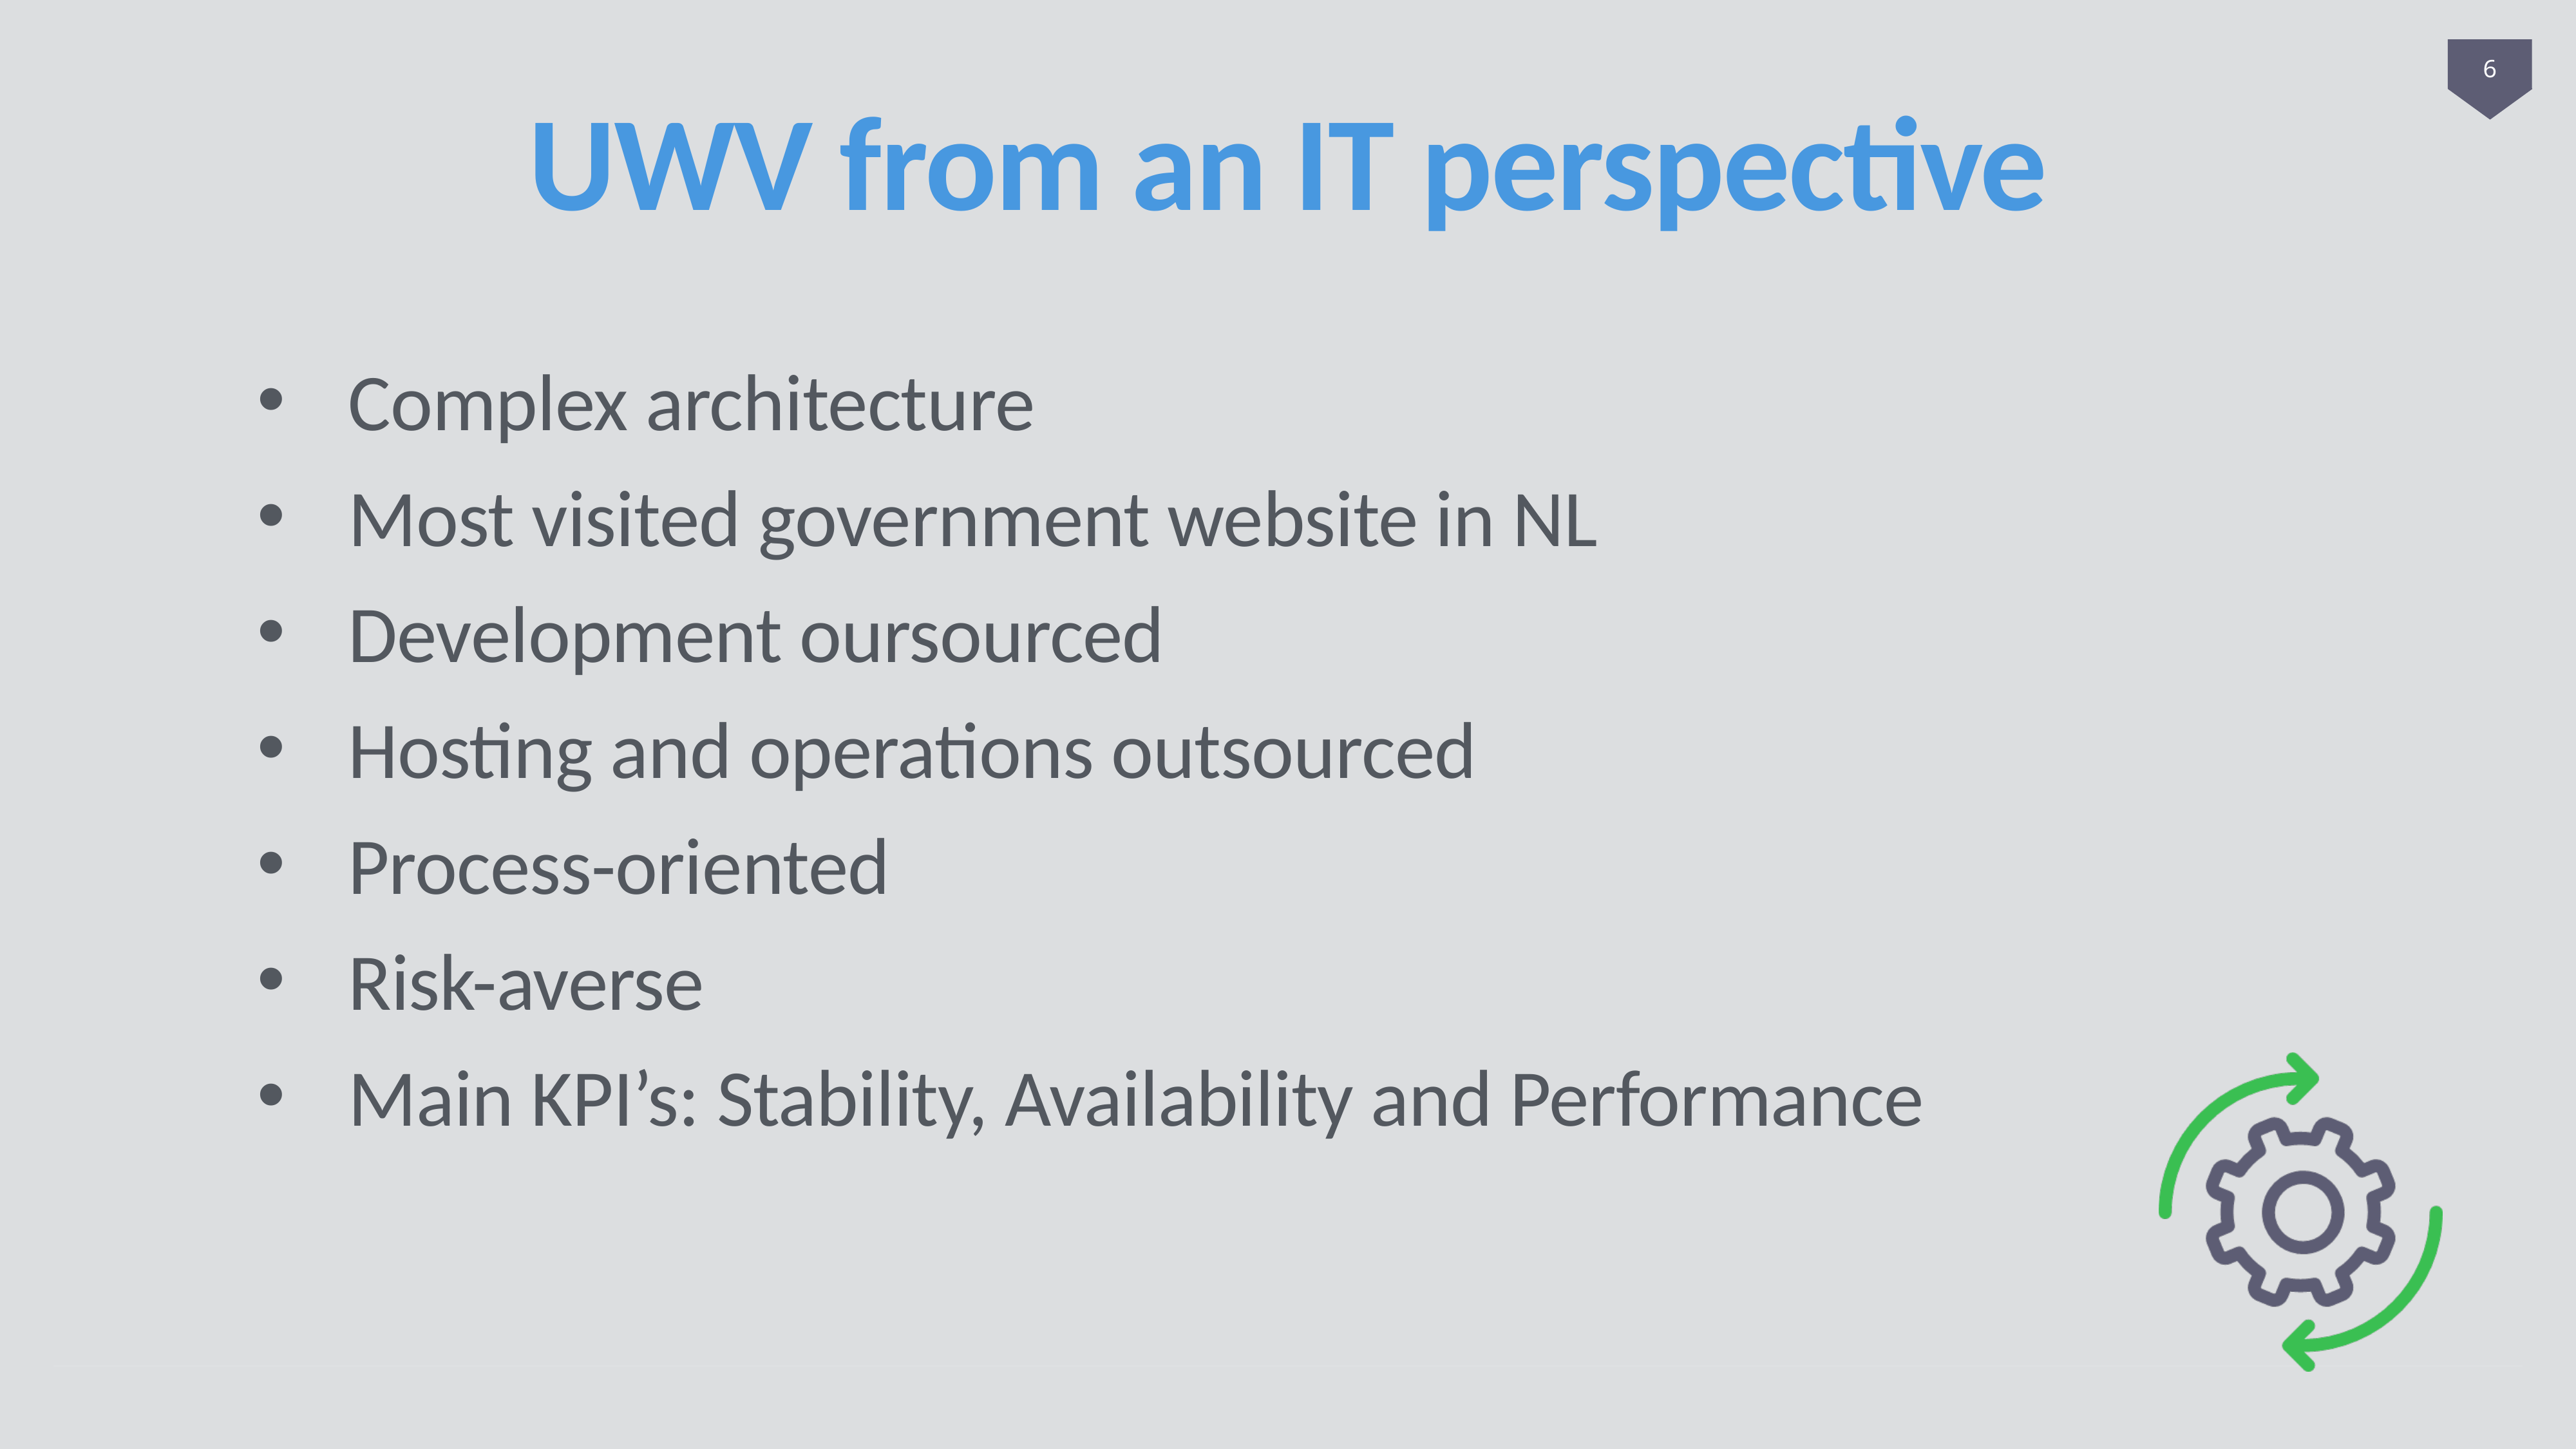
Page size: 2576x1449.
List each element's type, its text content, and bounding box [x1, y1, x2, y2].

slide_number 6 [2468, 45, 2511, 100]
picture [2158, 1052, 2443, 1372]
text_box UWV from an IT perspective [435, 112, 2141, 240]
text_box Complex architecture Most visited government website in NL Development oursourced Hosting and operations outsourced Process-oriented Risk-averse Main KPI’s: Stability, Availability and Performance [248, 326, 2401, 1437]
